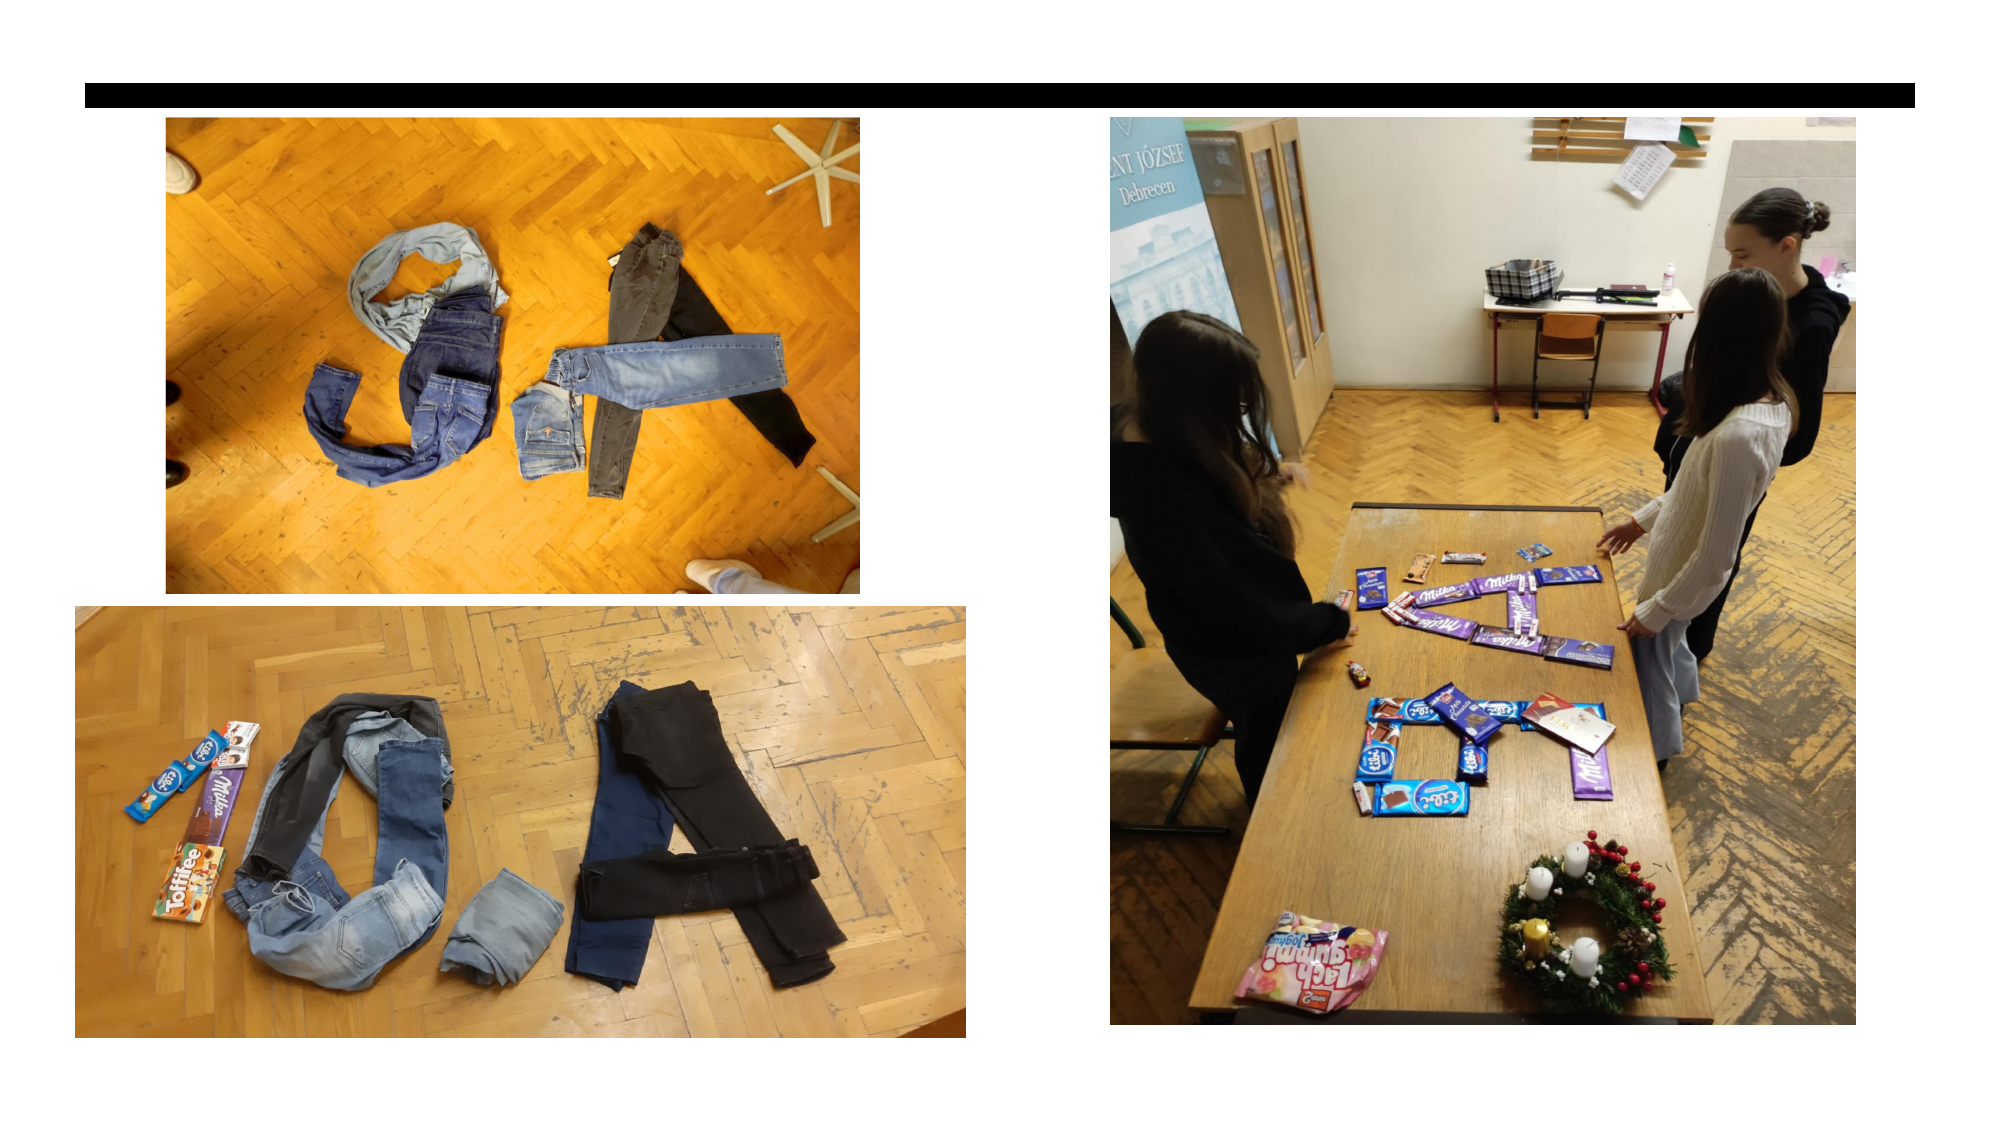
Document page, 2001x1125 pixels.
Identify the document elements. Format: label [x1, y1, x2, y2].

picture [1110, 116, 1856, 1025]
picture [74, 8, 966, 1039]
